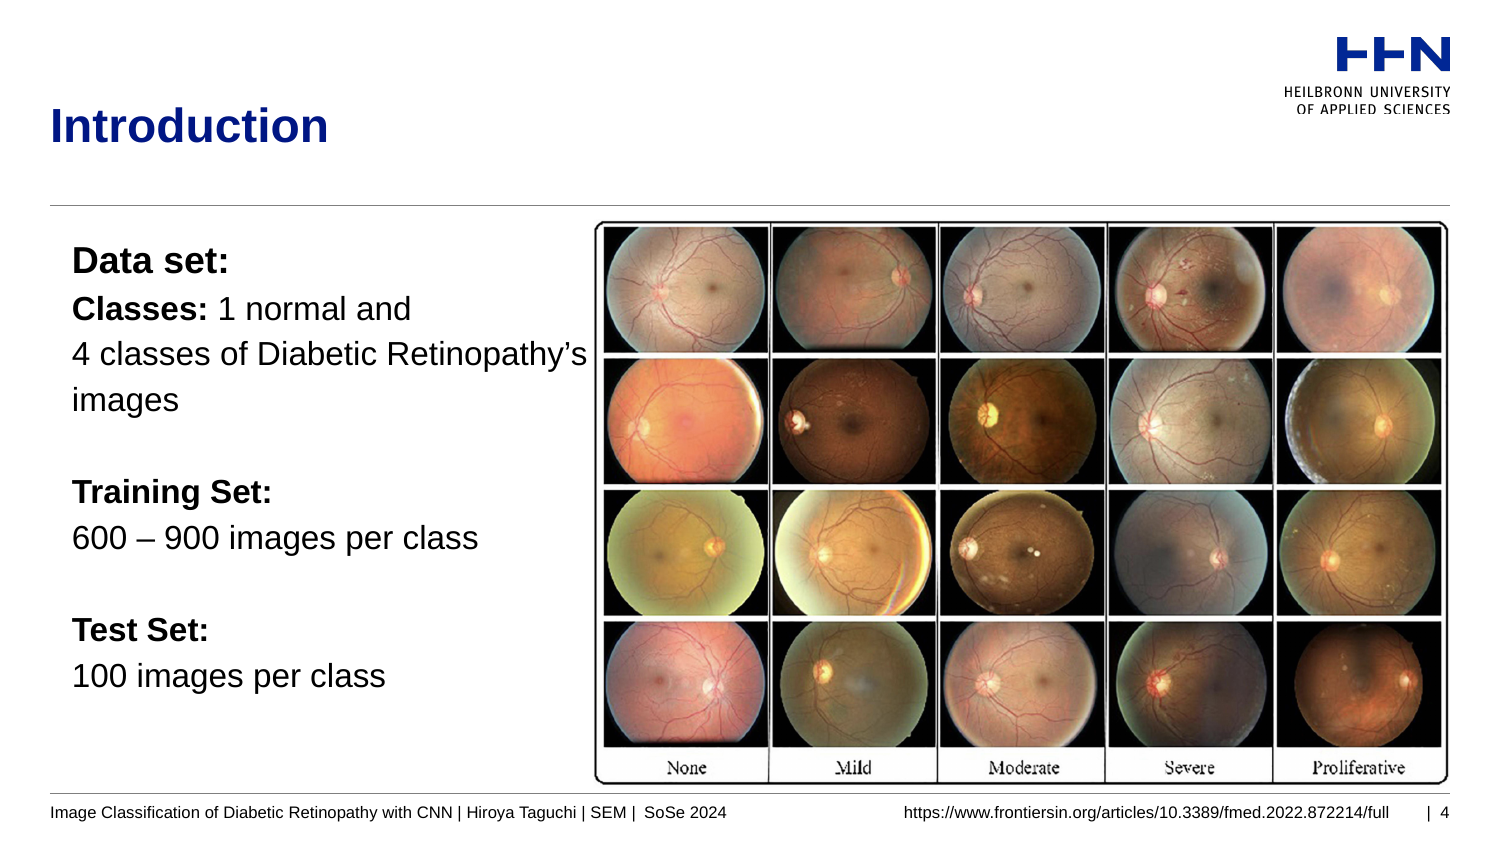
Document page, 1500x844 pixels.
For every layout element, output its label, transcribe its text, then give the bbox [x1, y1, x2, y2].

title Introduction [50, 98, 1450, 206]
footer Image Classification of Diabetic Retinopathy with CNN | Hiroya Taguchi | SEM | SoSe 2024 [50, 801, 750, 829]
text_box https://www.frontiersin.org/articles/10.3389/fmed.2022.872214/full [904, 801, 1402, 829]
picture [1285, 37, 1450, 98]
picture [593, 218, 1450, 788]
text_box Data set: Classes: 1 normal and 4 classes of Diabetic Retinopathy’s images Training Set: 600 – 900 images per class Test Set: 100 images per class [49, 229, 588, 745]
slide_number | 4 [1402, 801, 1450, 829]
